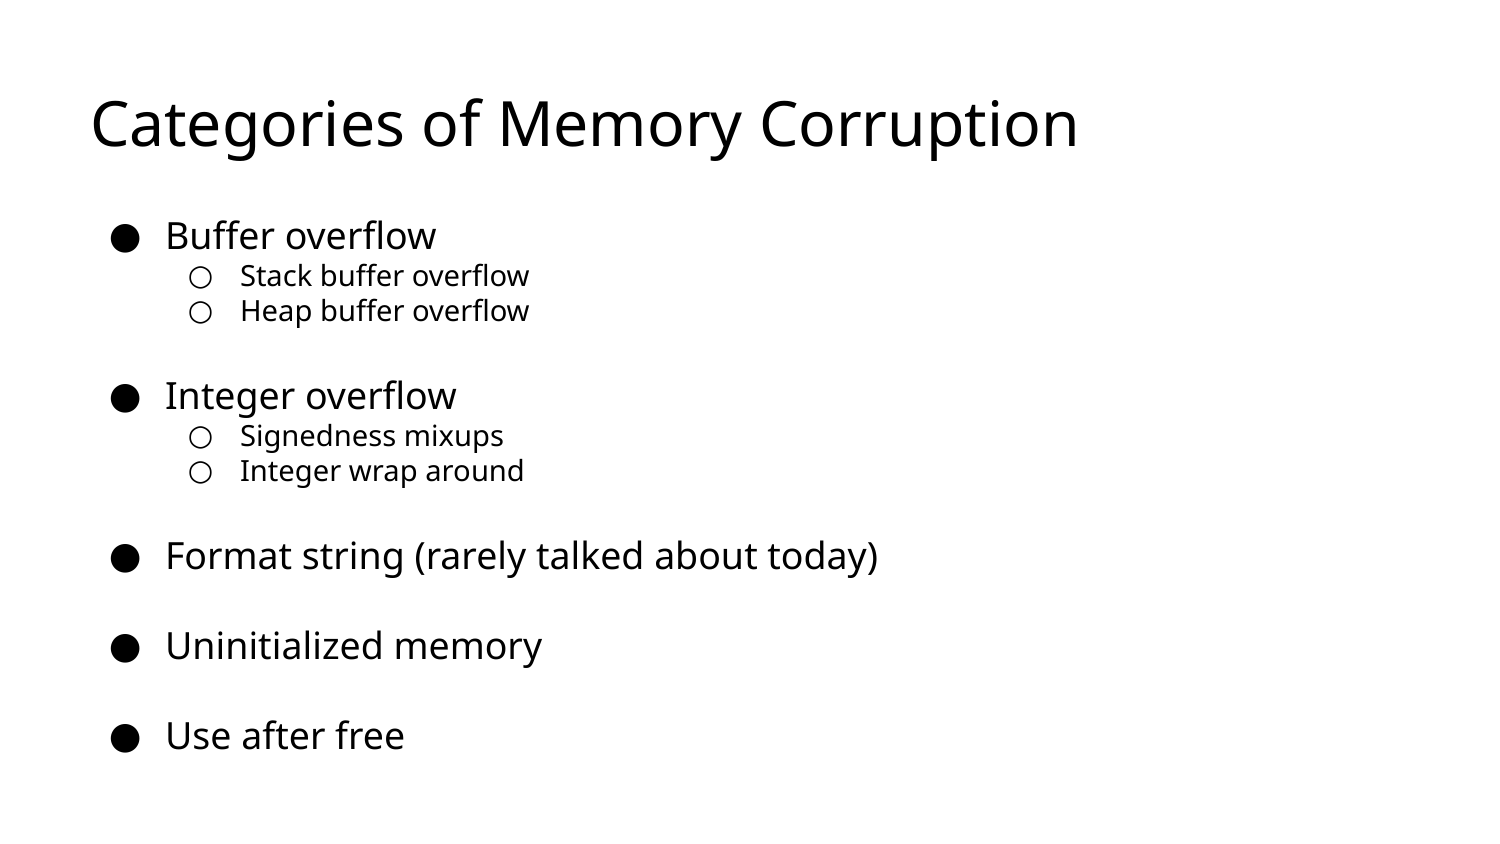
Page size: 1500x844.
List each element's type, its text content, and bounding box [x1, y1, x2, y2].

list Buffer overflow Stack buffer overflow Heap buffer overflow Integer overflow Signedness mixups Integer wrap around Format string (rarely talked about today) Uninitialized memory Use after free [75, 196, 1425, 808]
title Categories of Memory Corruption [75, 33, 1425, 175]
